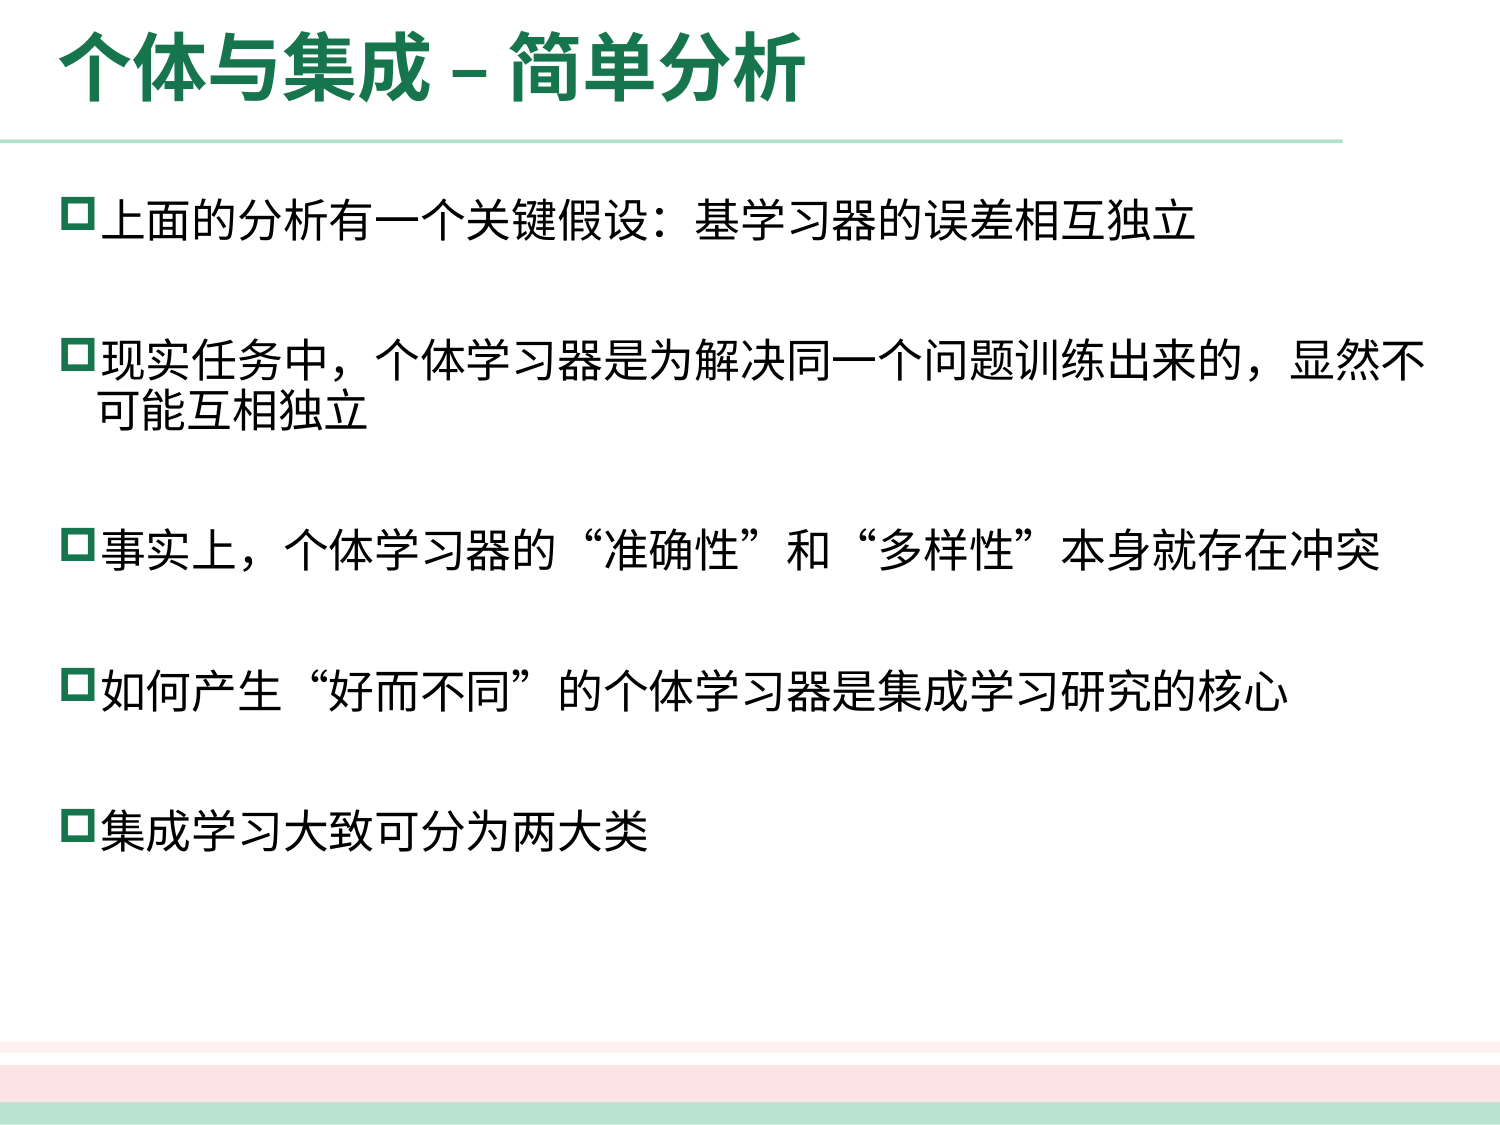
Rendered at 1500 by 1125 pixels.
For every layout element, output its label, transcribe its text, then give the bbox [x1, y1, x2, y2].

title 个体与集成 – 简单分析 [42, 7, 1337, 135]
picture [0, 0, 1500, 1125]
list 上面的分析有一个关键假设：基学习器的误差相互独立 现实任务中，个体学习器是为解决同一个问题训练出来的，显然不可能互相独立 事实上，个体学习器的“准确性”和“多样性”本身就存在冲突 如何产生“好而不同”的个体学习器是集成学习研究的核心 集成学习大致可分为两大类 [42, 190, 1457, 999]
